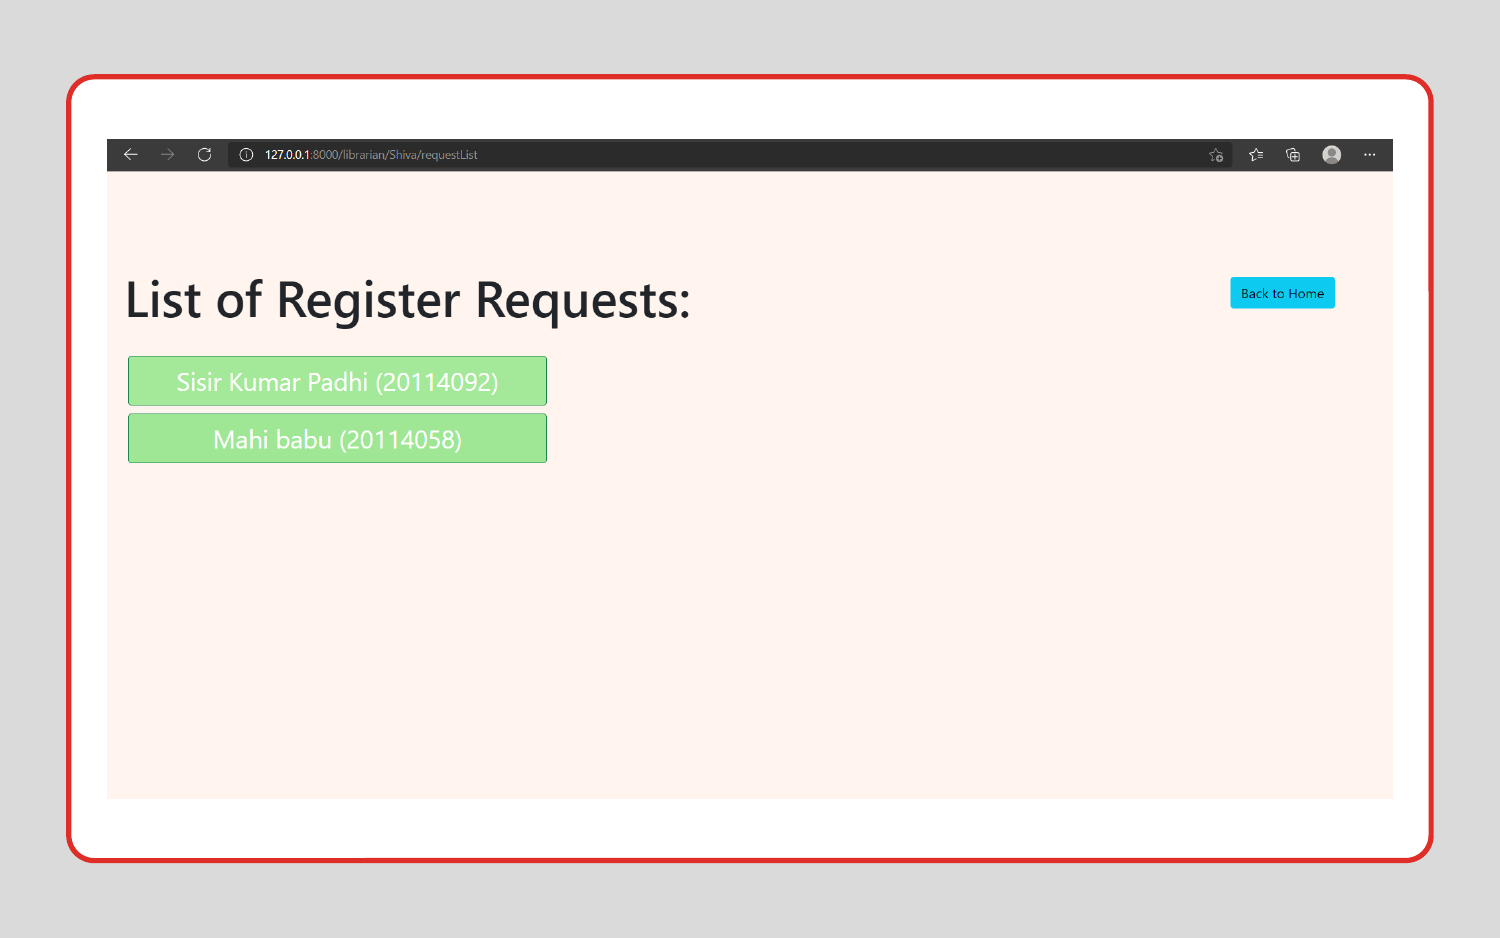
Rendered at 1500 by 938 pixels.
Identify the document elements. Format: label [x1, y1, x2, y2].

text_box [78, 86, 1422, 851]
text_box [0, 0, 1500, 938]
text_box [67, 75, 1433, 862]
picture [106, 138, 1394, 799]
